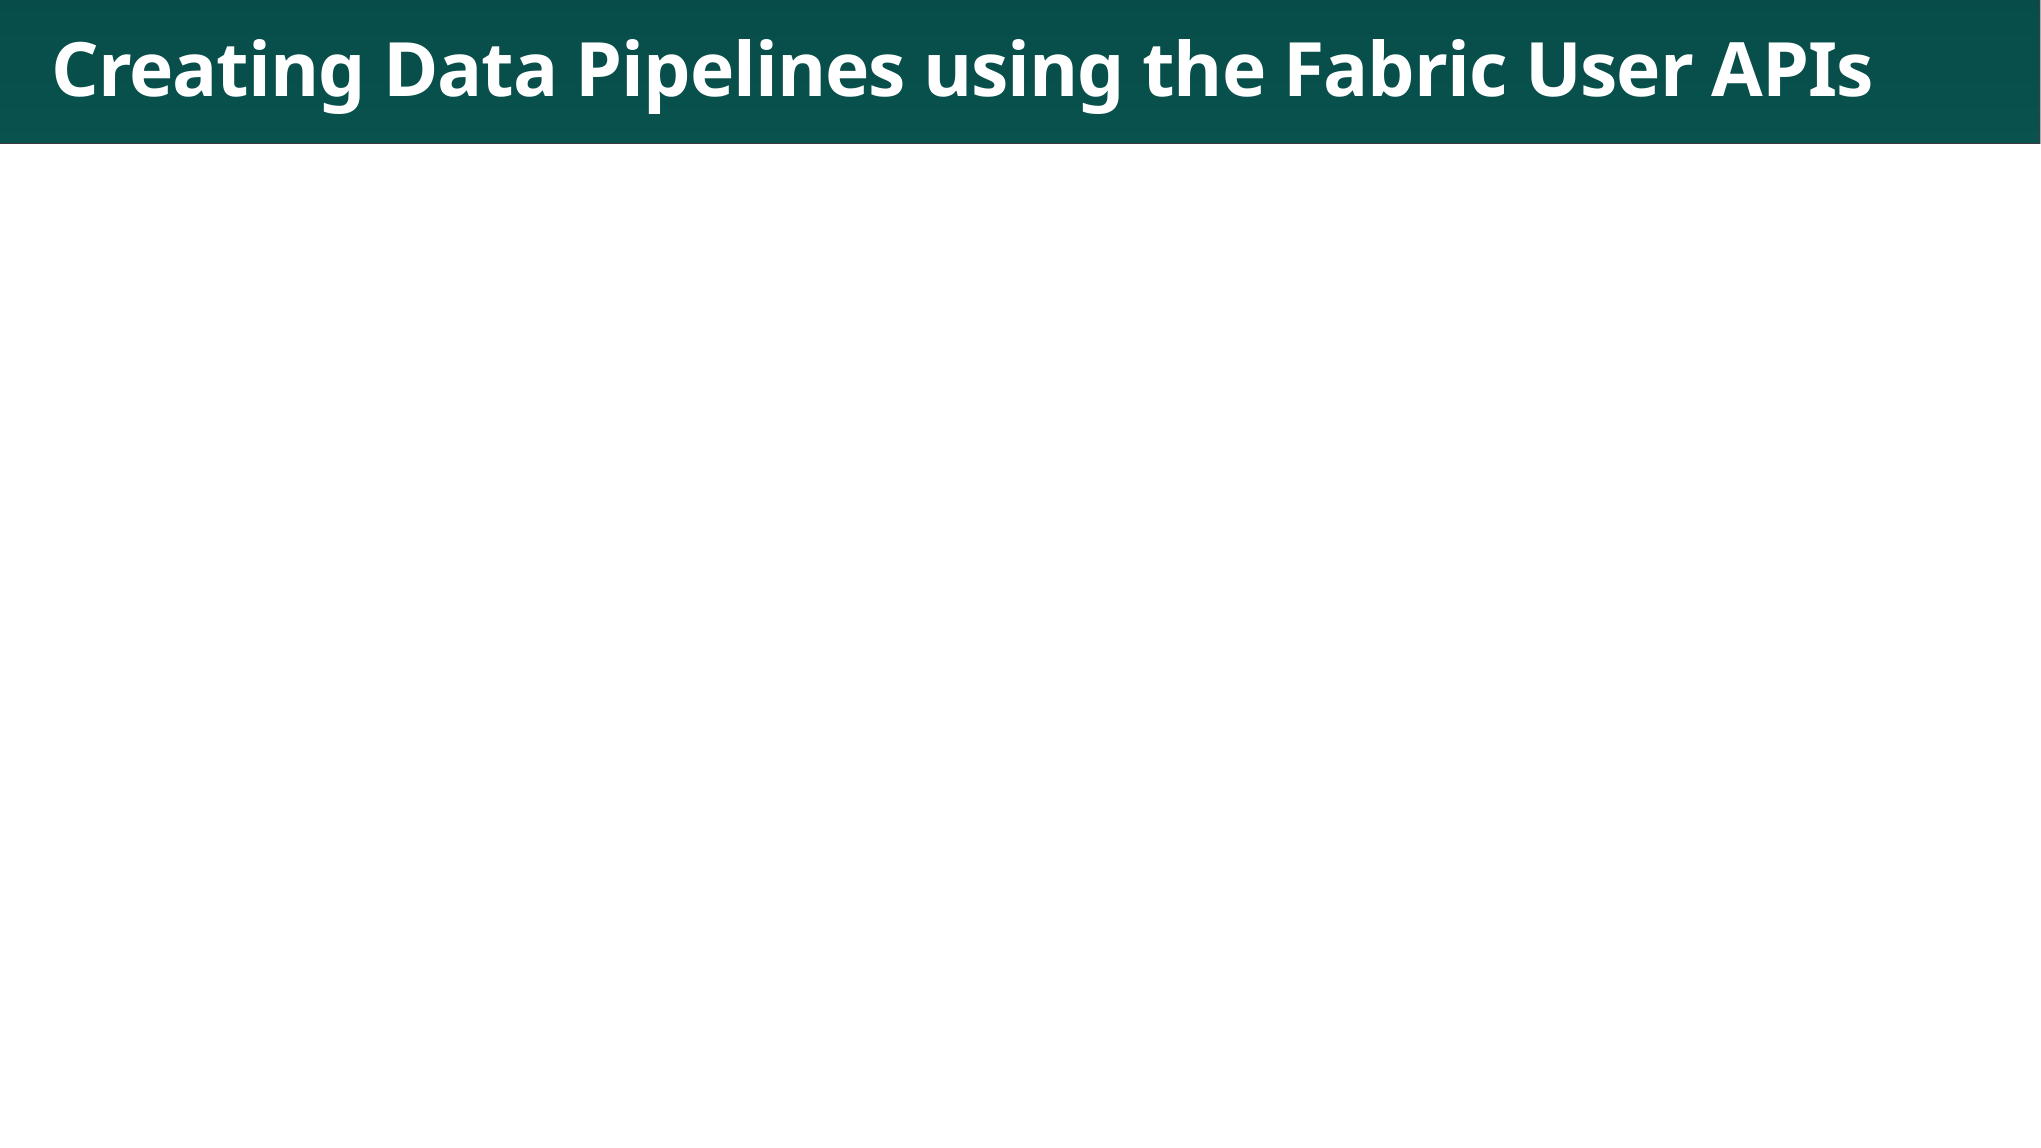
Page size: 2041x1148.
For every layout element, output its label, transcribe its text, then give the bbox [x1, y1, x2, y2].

title Creating Data Pipelines using the Fabric User APIs [51, 31, 1988, 113]
